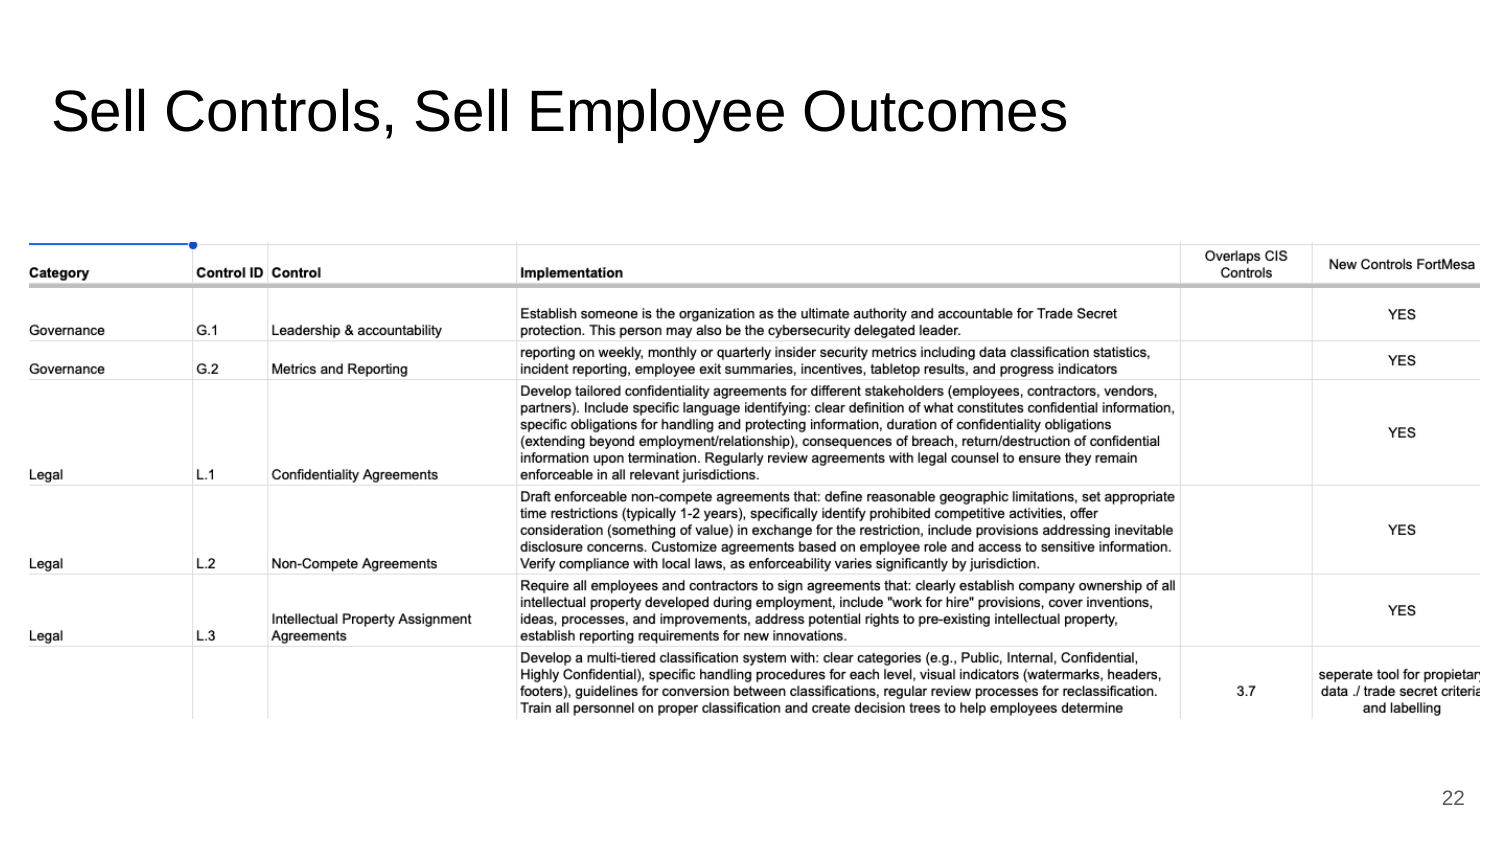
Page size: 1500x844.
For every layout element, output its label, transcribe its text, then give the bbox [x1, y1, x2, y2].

slide_number ‹#› [1389, 764, 1480, 830]
title Sell Controls, Sell Employee Outcomes [51, 72, 1449, 214]
picture [29, 242, 1481, 720]
